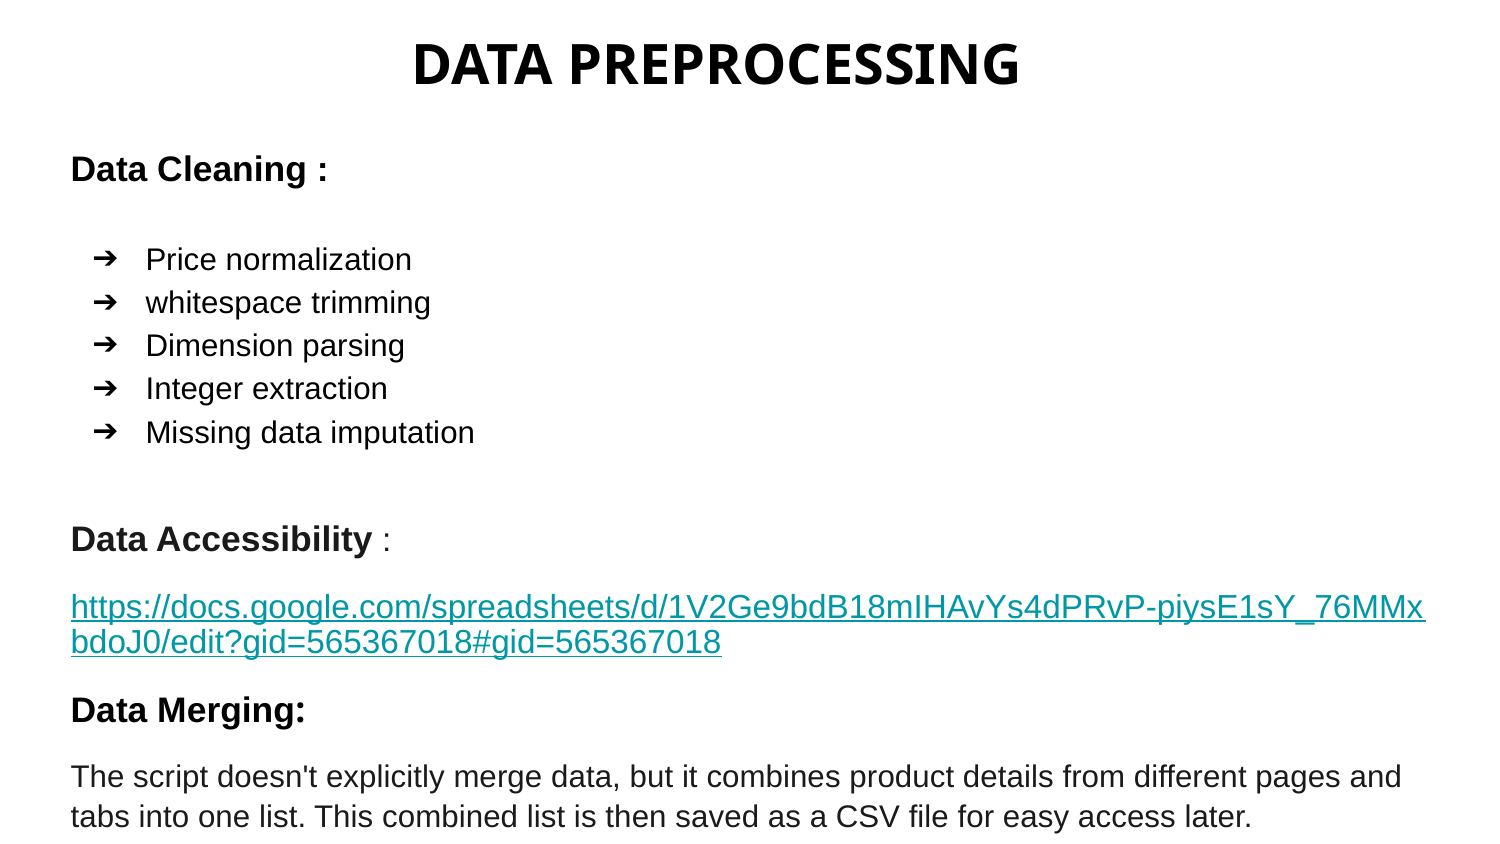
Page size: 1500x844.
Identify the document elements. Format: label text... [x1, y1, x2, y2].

title DATA PREPROCESSING [280, 13, 1257, 108]
list Data Cleaning : Price normalization whitespace trimming Dimension parsing Integer extraction Missing data imputation Data Accessibility : https://docs.google.com/spreadsheets/d/1V2Ge9bdB18mIHAvYs4dPRvP-piysE1sY_76MMxbdoJ0/edit?gid=565367018#gid=565367018 Data Merging: The script doesn't explicitly merge data, but it combines product details from different pages and tabs into one list. This combined list is then saved as a CSV file for easy access later. [55, 124, 1447, 826]
